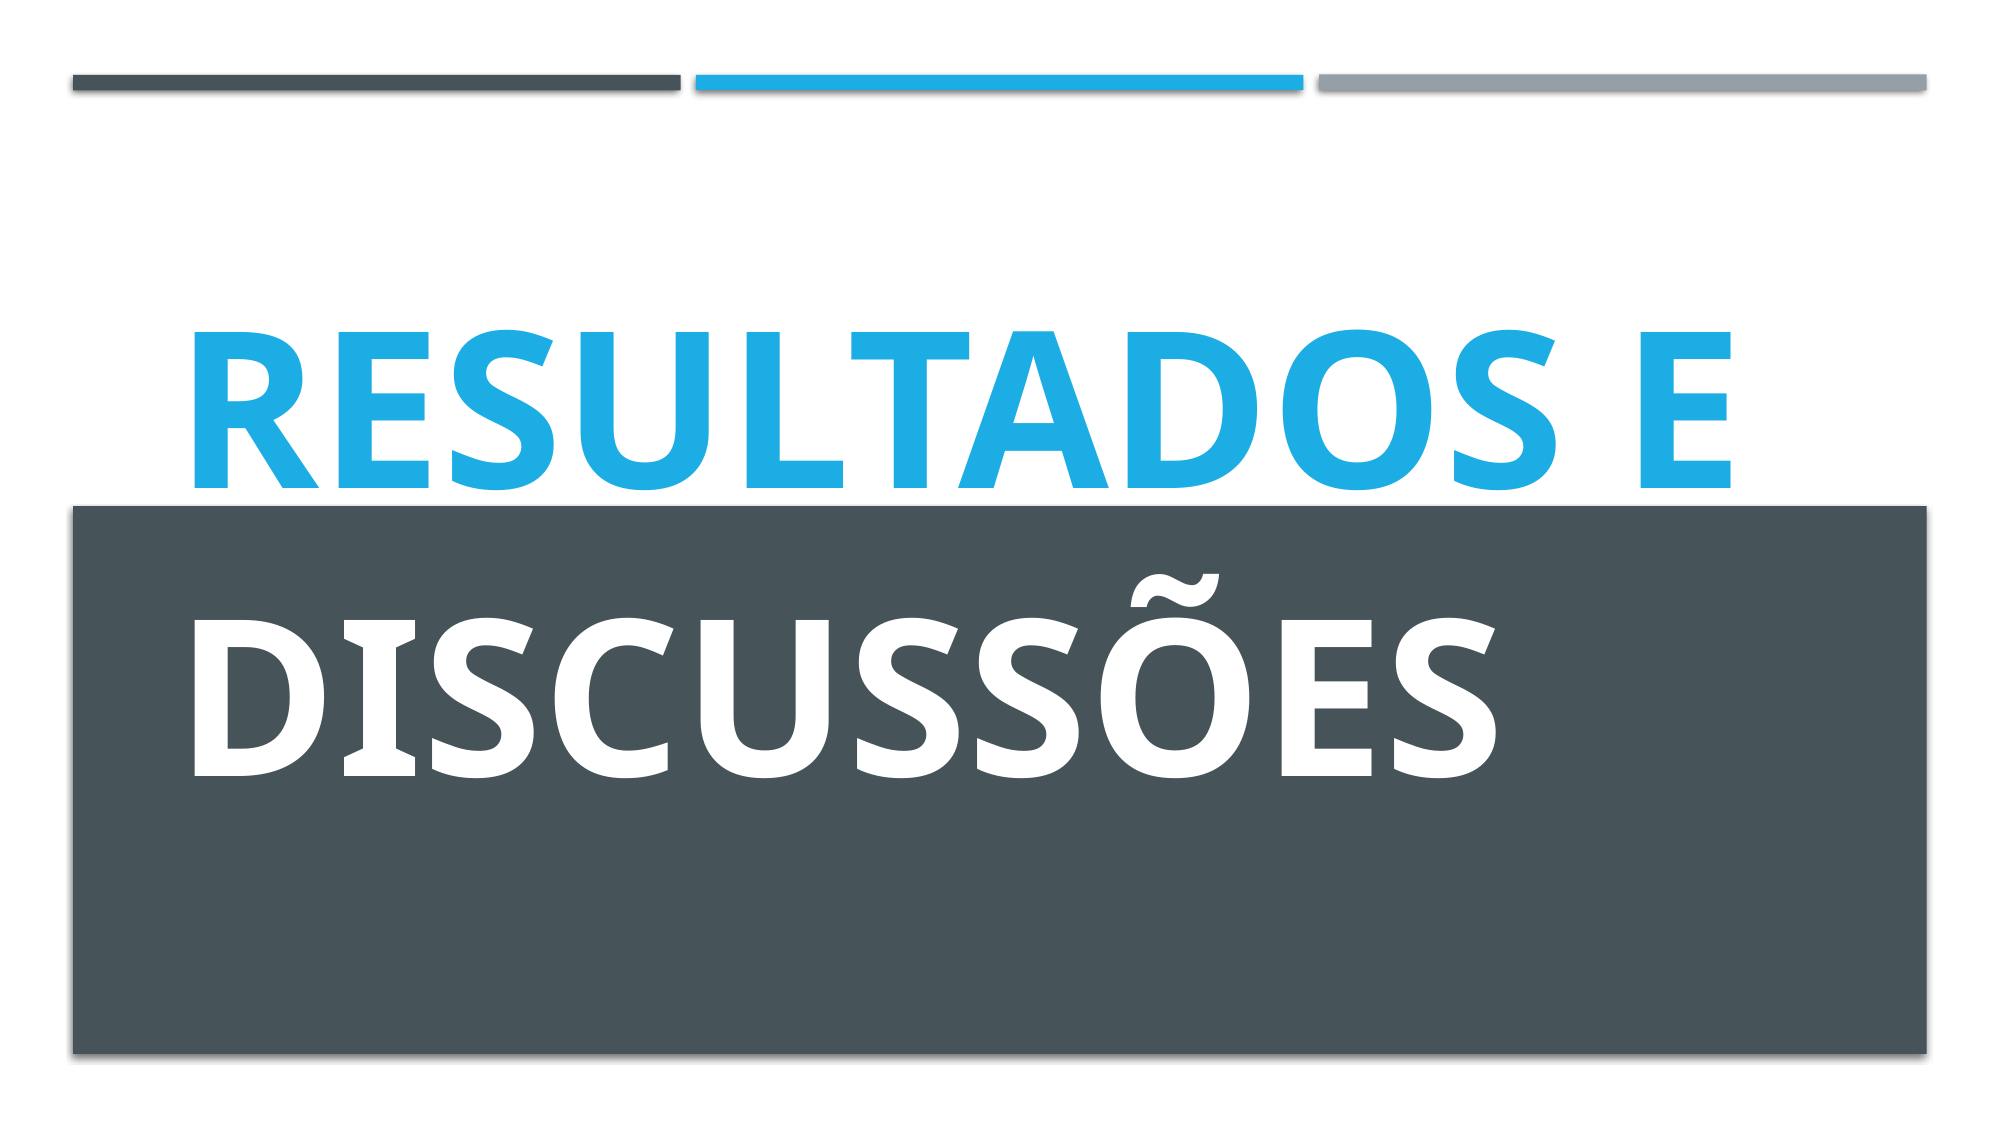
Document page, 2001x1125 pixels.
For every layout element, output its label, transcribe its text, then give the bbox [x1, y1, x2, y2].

text_box Resultados e Discussões [160, 236, 1970, 833]
